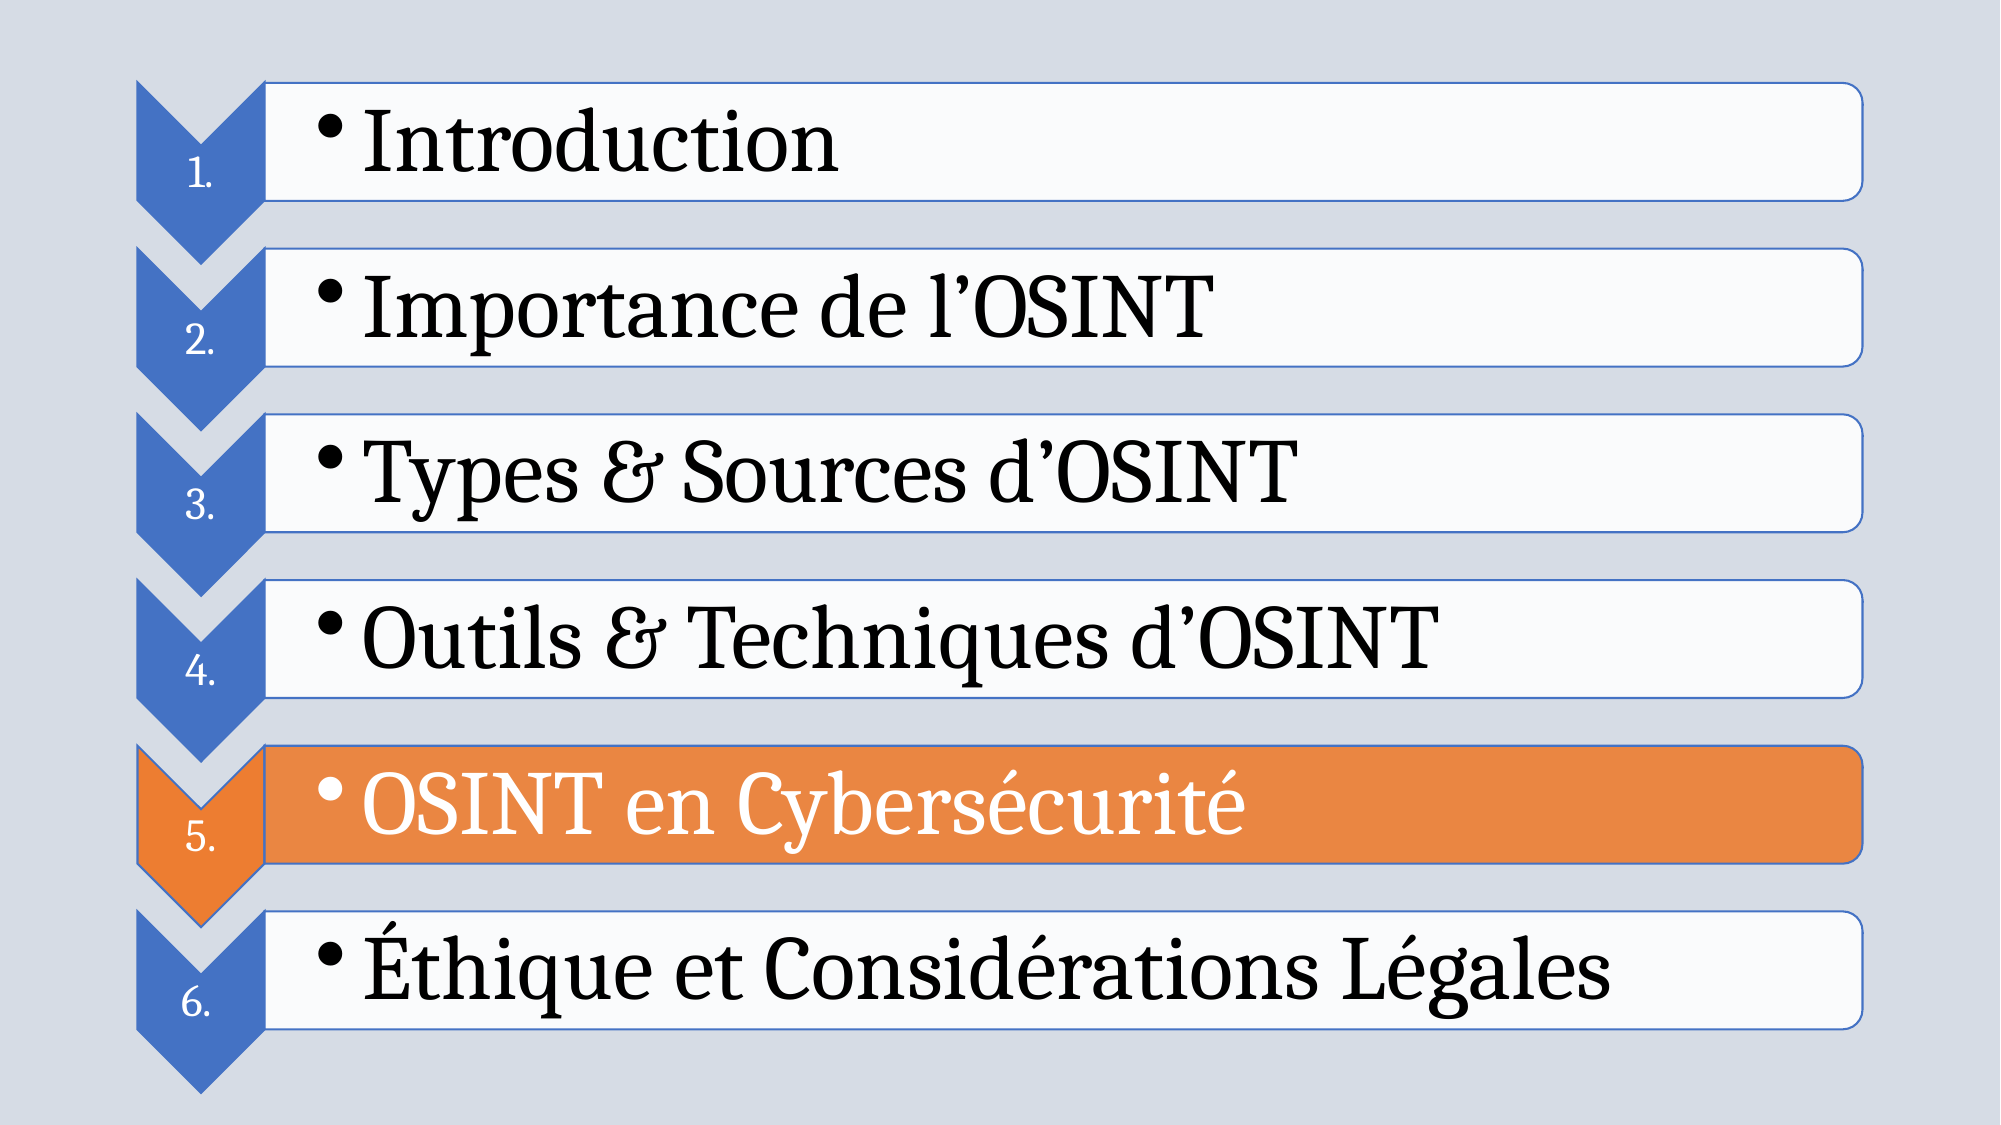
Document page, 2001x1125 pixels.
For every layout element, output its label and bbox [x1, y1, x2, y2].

list [137, 82, 1863, 1094]
